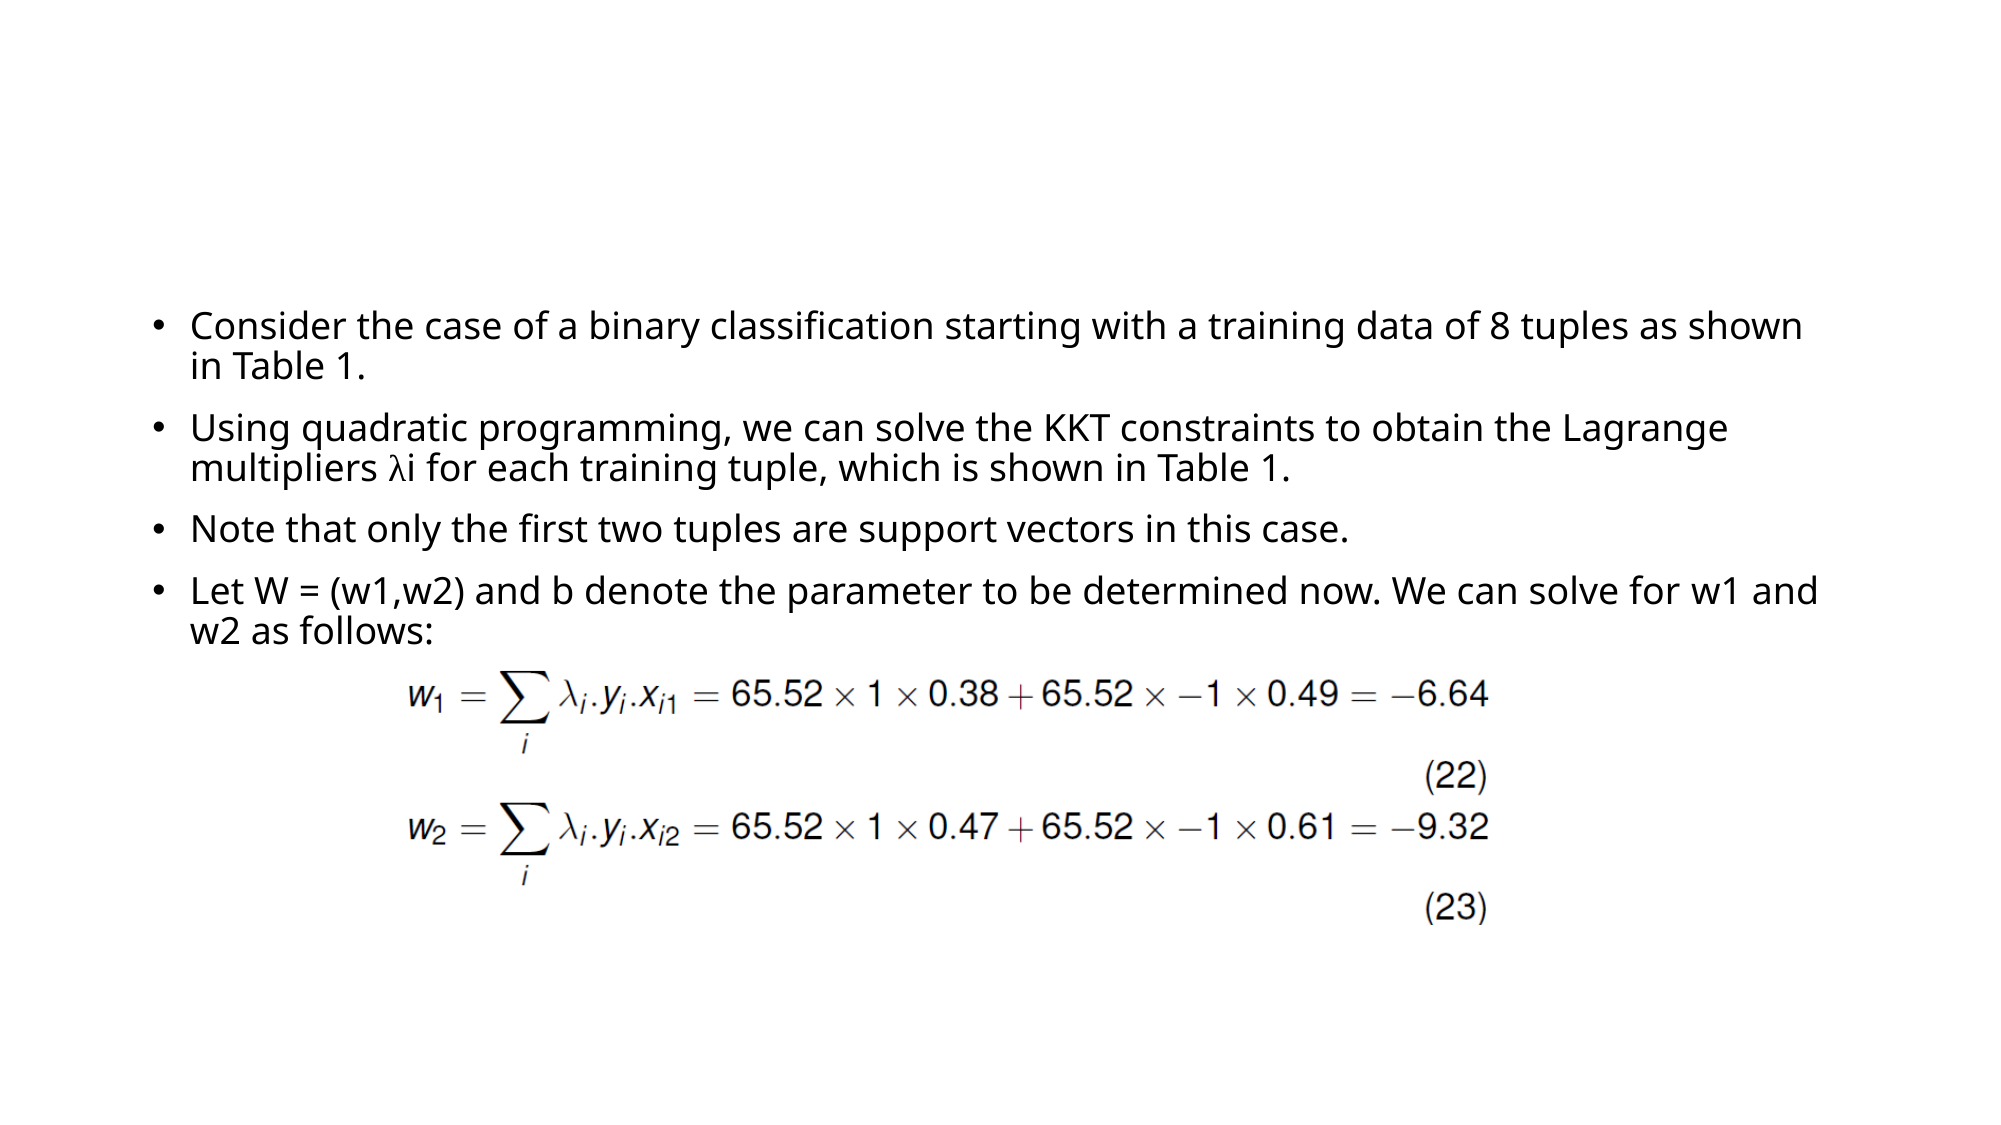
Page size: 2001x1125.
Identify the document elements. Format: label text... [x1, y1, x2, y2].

picture [353, 656, 1504, 925]
list Consider the case of a binary classification starting with a training data of 8 tuples as shown in Table 1. Using quadratic programming, we can solve the KKT constraints to obtain the Lagrange multipliers λi for each training tuple, which is shown in Table 1. Note that only the first two tuples are support vectors in this case. Let W = (w1,w2) and b denote the parameter to be determined now. We can solve for w1 and w2 as follows: [137, 299, 1863, 1014]
